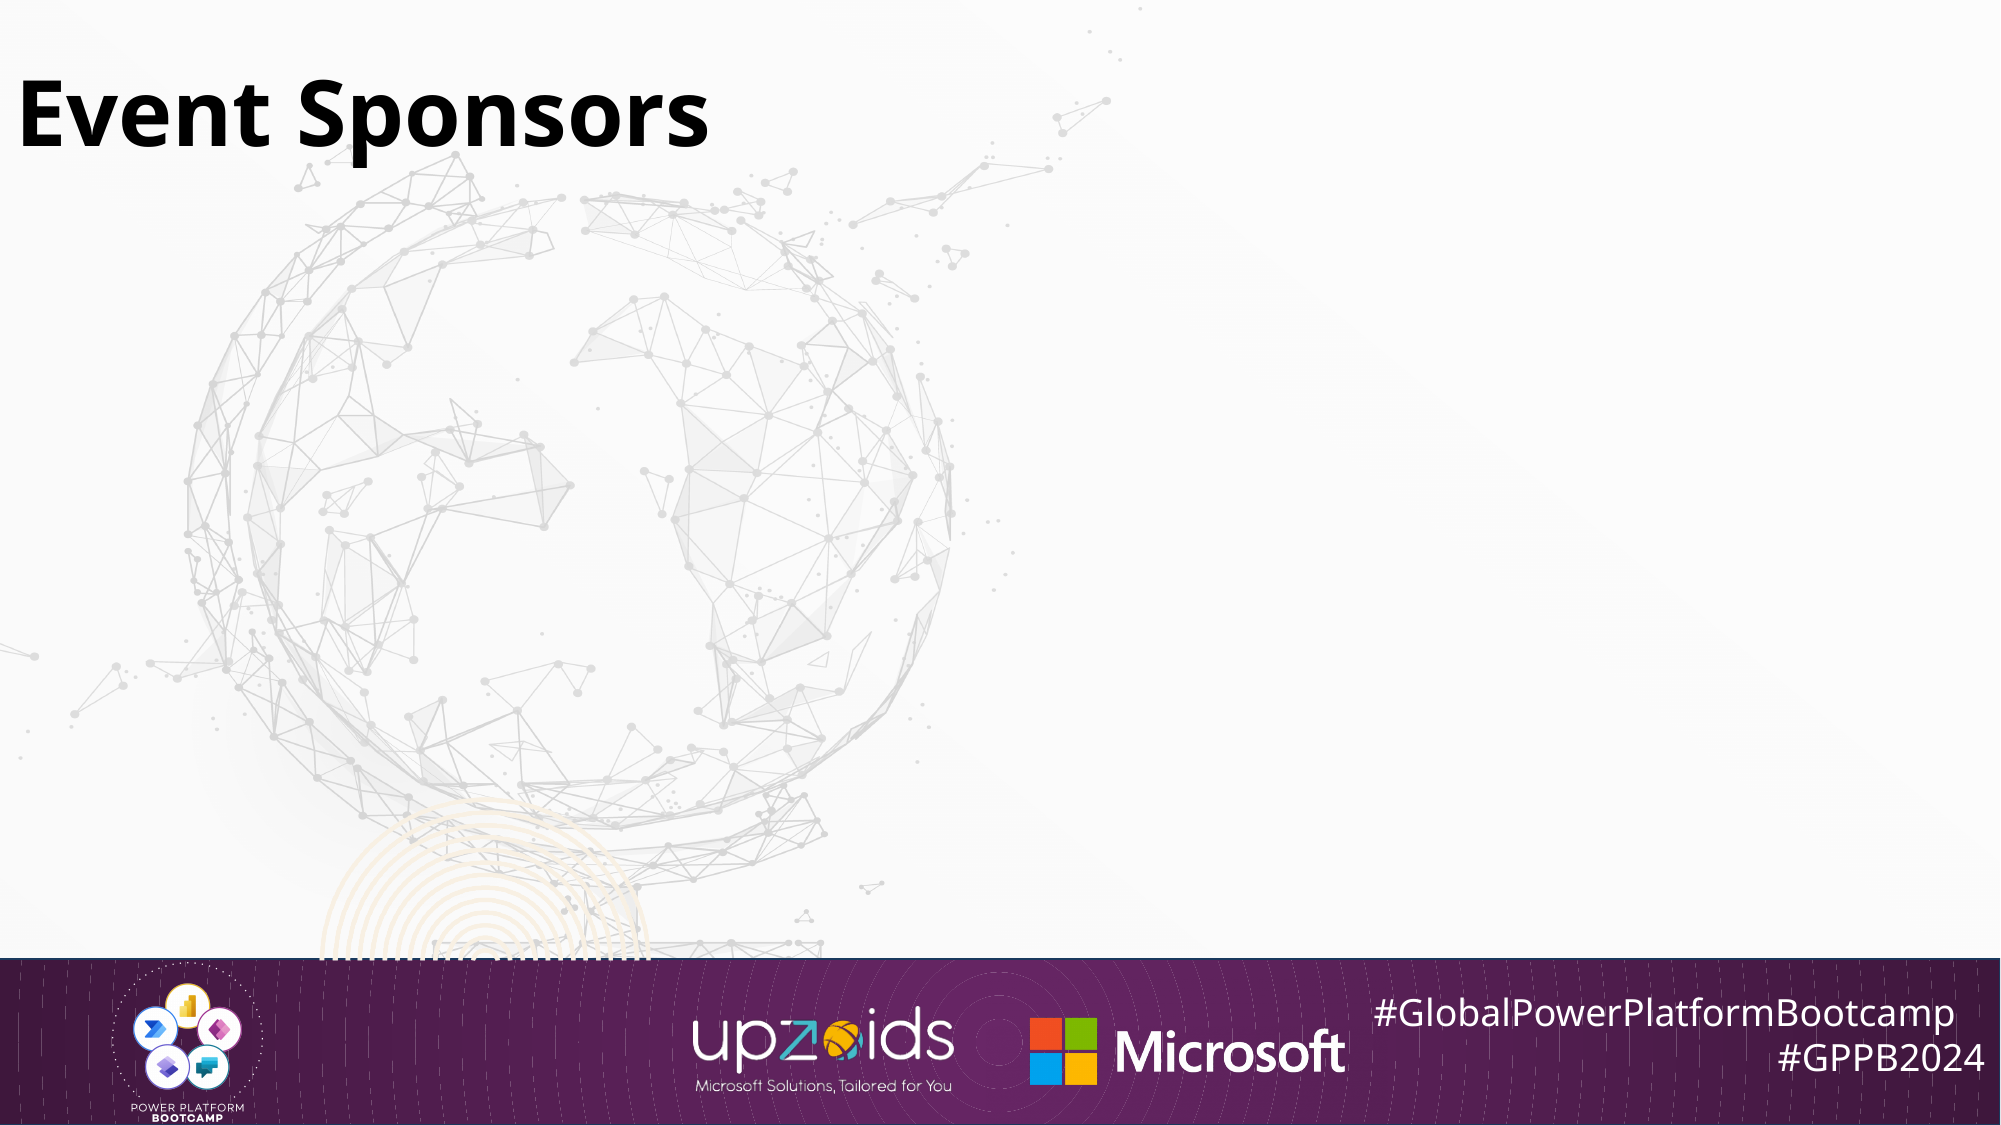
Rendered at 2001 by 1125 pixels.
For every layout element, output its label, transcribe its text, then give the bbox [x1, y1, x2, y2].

picture [986, 977, 1388, 1125]
picture [319, 797, 651, 961]
title Event Sponsors [0, 41, 1625, 193]
picture [693, 1006, 954, 1111]
picture [112, 962, 263, 1122]
